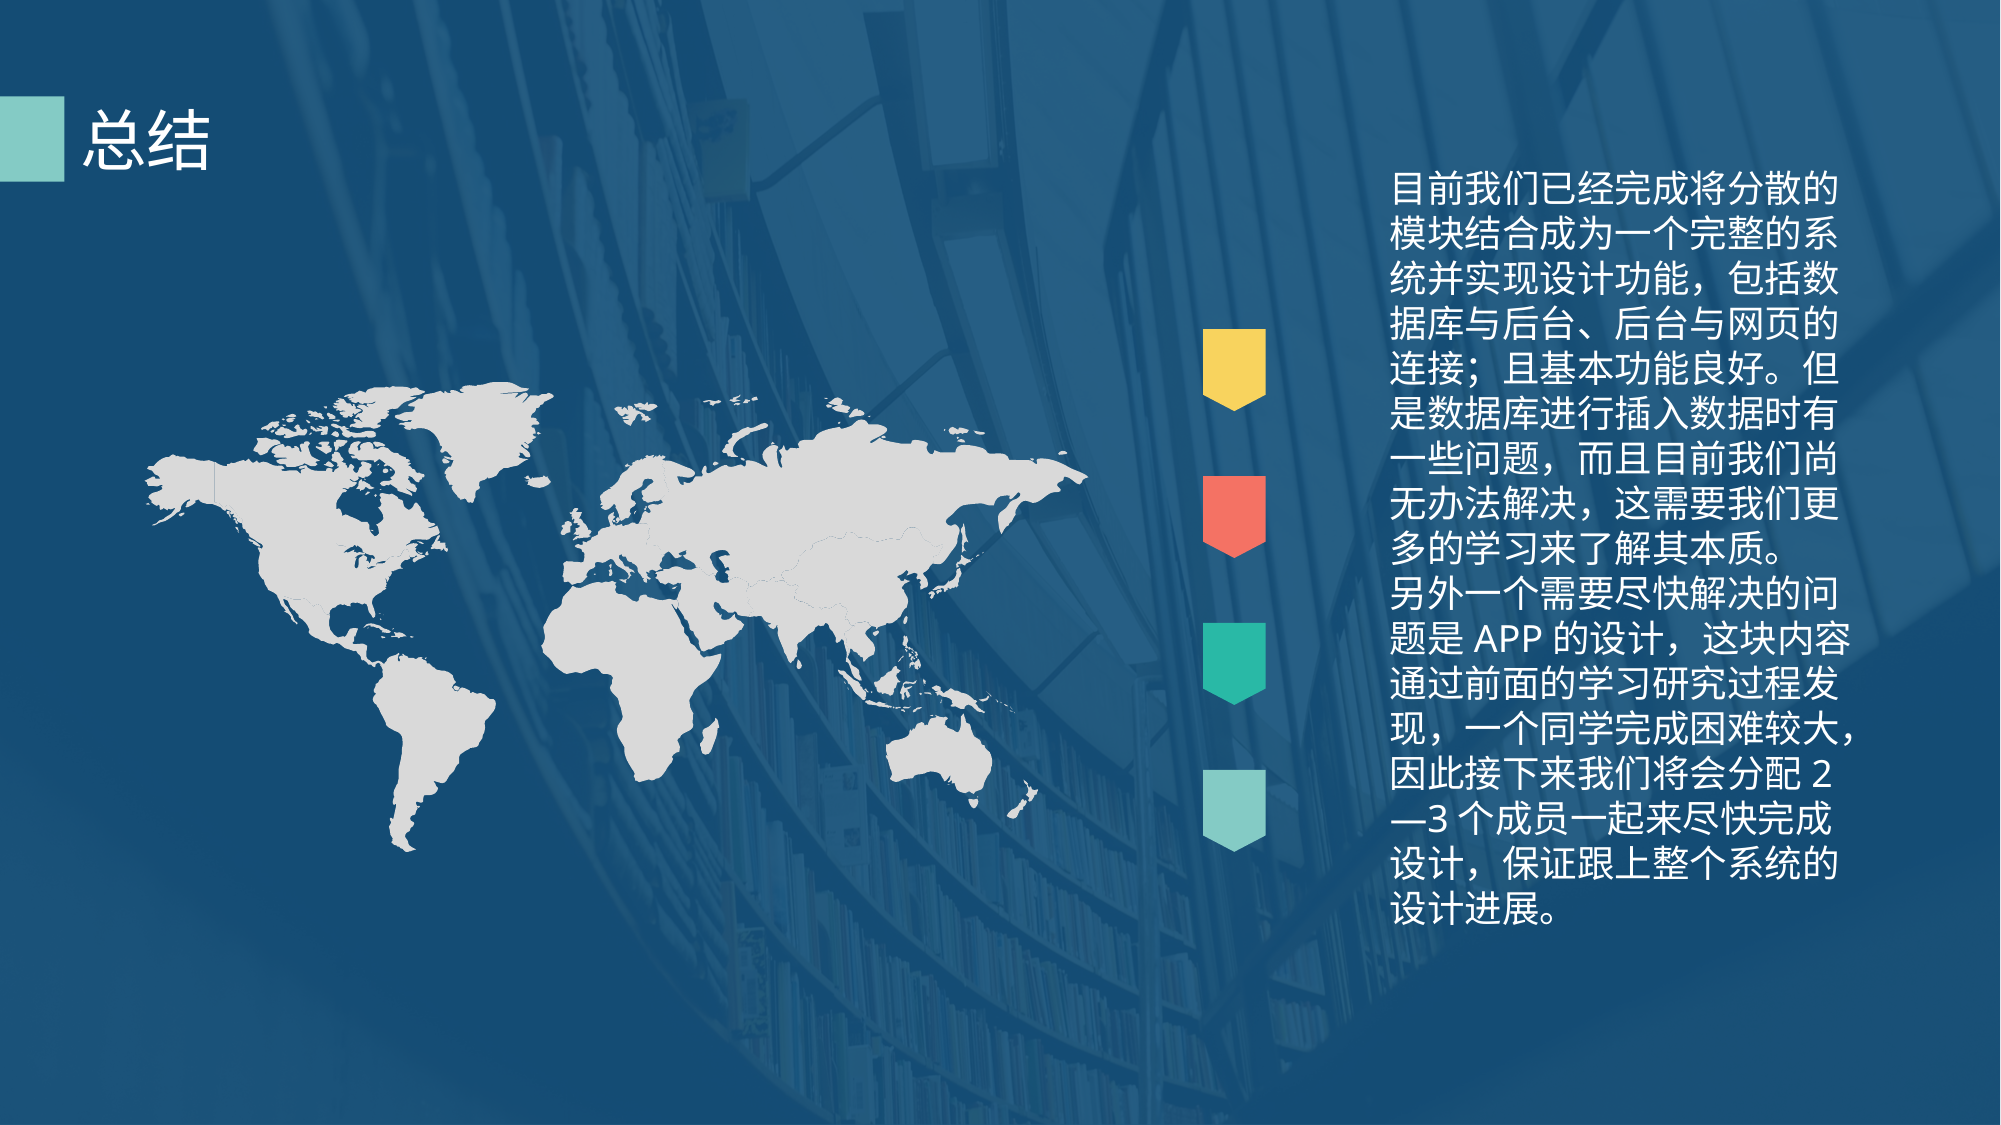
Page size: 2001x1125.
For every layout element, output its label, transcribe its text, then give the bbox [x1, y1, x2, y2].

text_box [1201, 768, 1267, 853]
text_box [144, 382, 1089, 852]
text_box 目前我们已经完成将分散的模块结合成为一个完整的系统并实现设计功能，包括数据库与后台、后台与网页的连接；且基本功能良好。但是数据库进行插入数据时有一些问题，而且目前我们尚无办法解决，这需要我们更多的学习来了解其本质。 另外一个需要尽快解决的问题是APP的设计，这块内容通过前面的学习研究过程发现，一个同学完成困难较大，因此接下来我们将会分配2—3个成员一起来尽快完成设计，保证跟上整个系统的设计进展。 [1375, 157, 1878, 938]
text_box [1201, 328, 1267, 413]
picture [0, 0, 2001, 1125]
text_box [1201, 621, 1267, 707]
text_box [0, 96, 215, 182]
text_box [1201, 475, 1267, 560]
